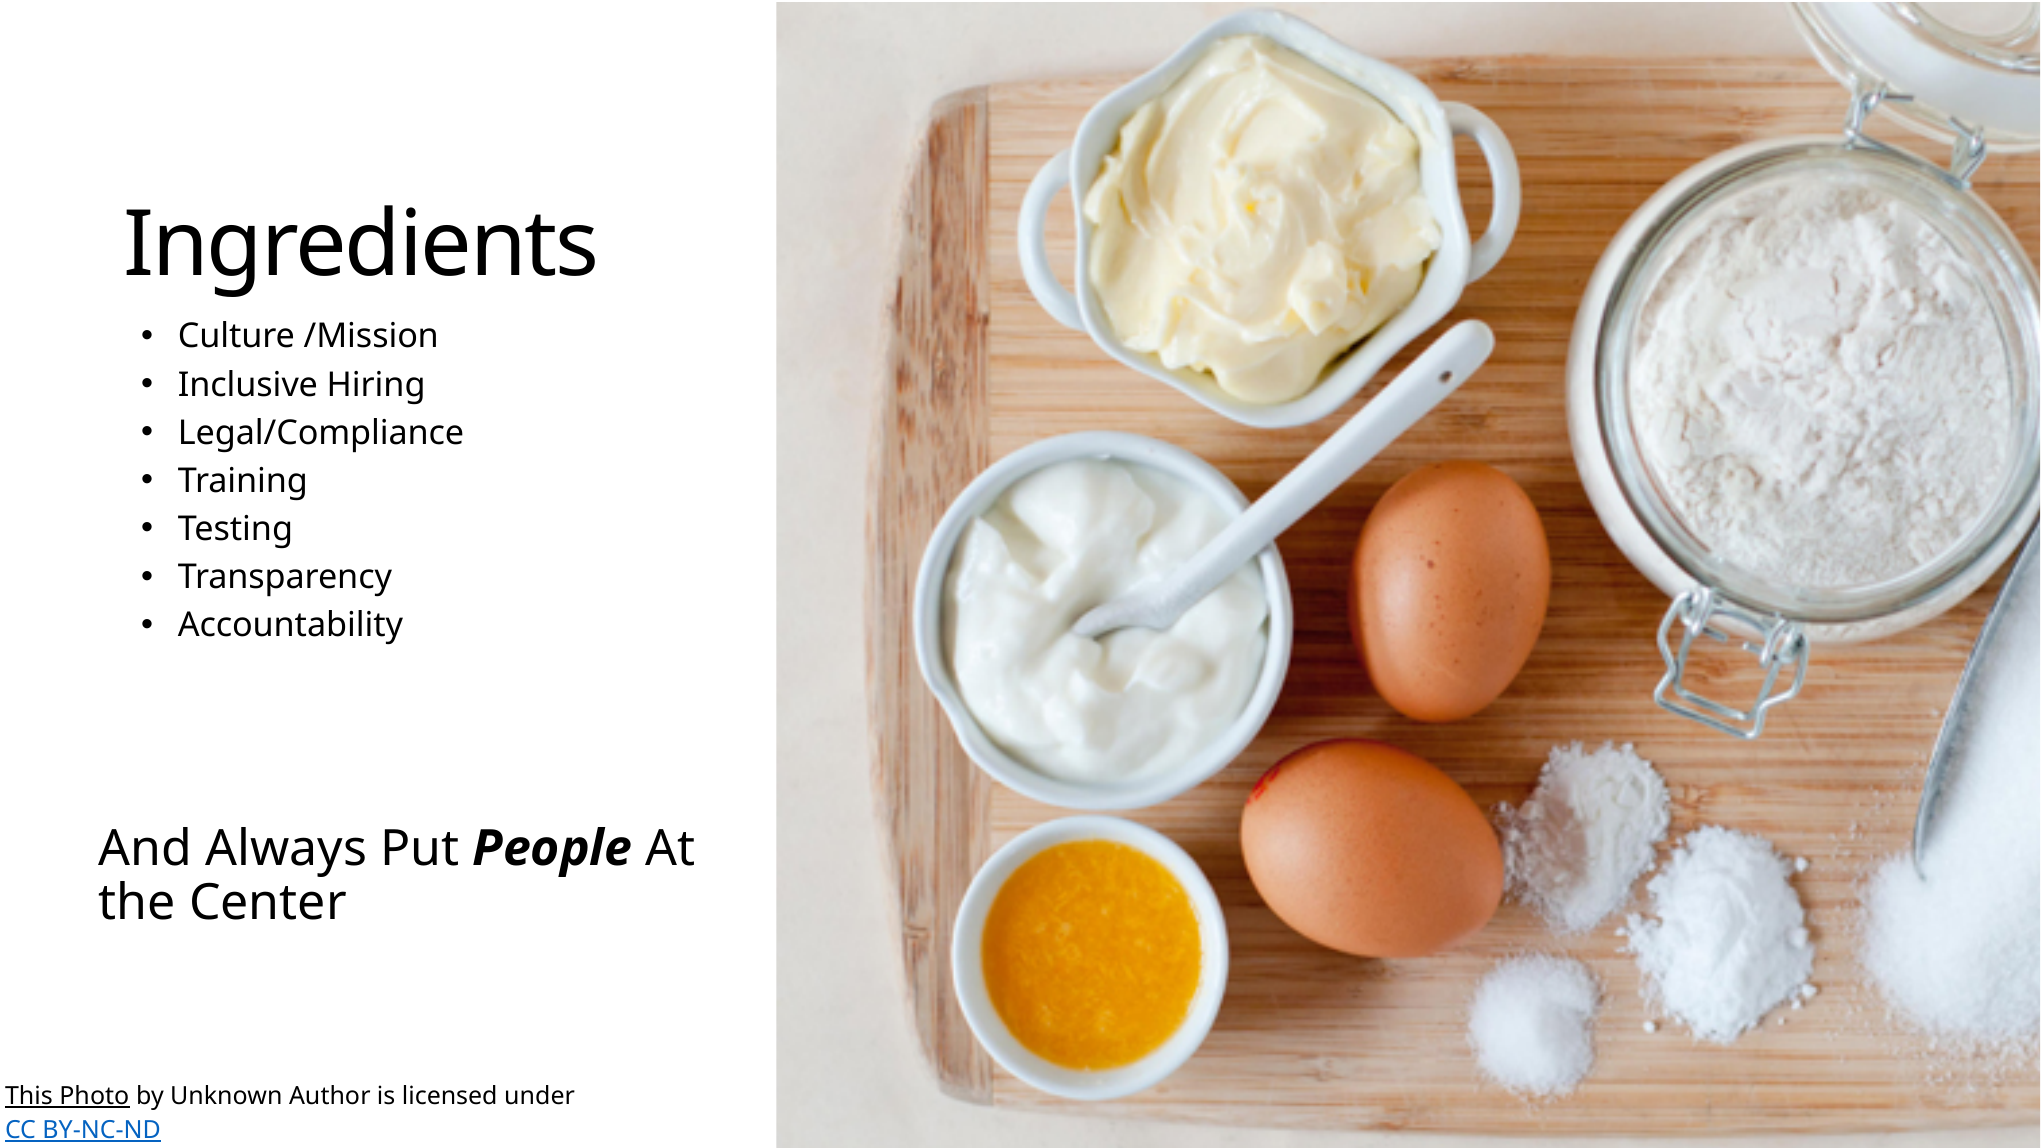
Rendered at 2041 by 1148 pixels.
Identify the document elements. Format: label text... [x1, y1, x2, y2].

text_box This Photo by Unknown Author is licensed under CC BY-NC-ND [0, 1072, 748, 1148]
picture [776, 2, 2041, 1148]
text_box Culture /Mission Inclusive Hiring Legal/Compliance Training Testing Transparency Accountability [107, 311, 719, 652]
text_box And Always Put People At the Center [68, 798, 758, 1022]
title Ingredients [108, 105, 720, 386]
